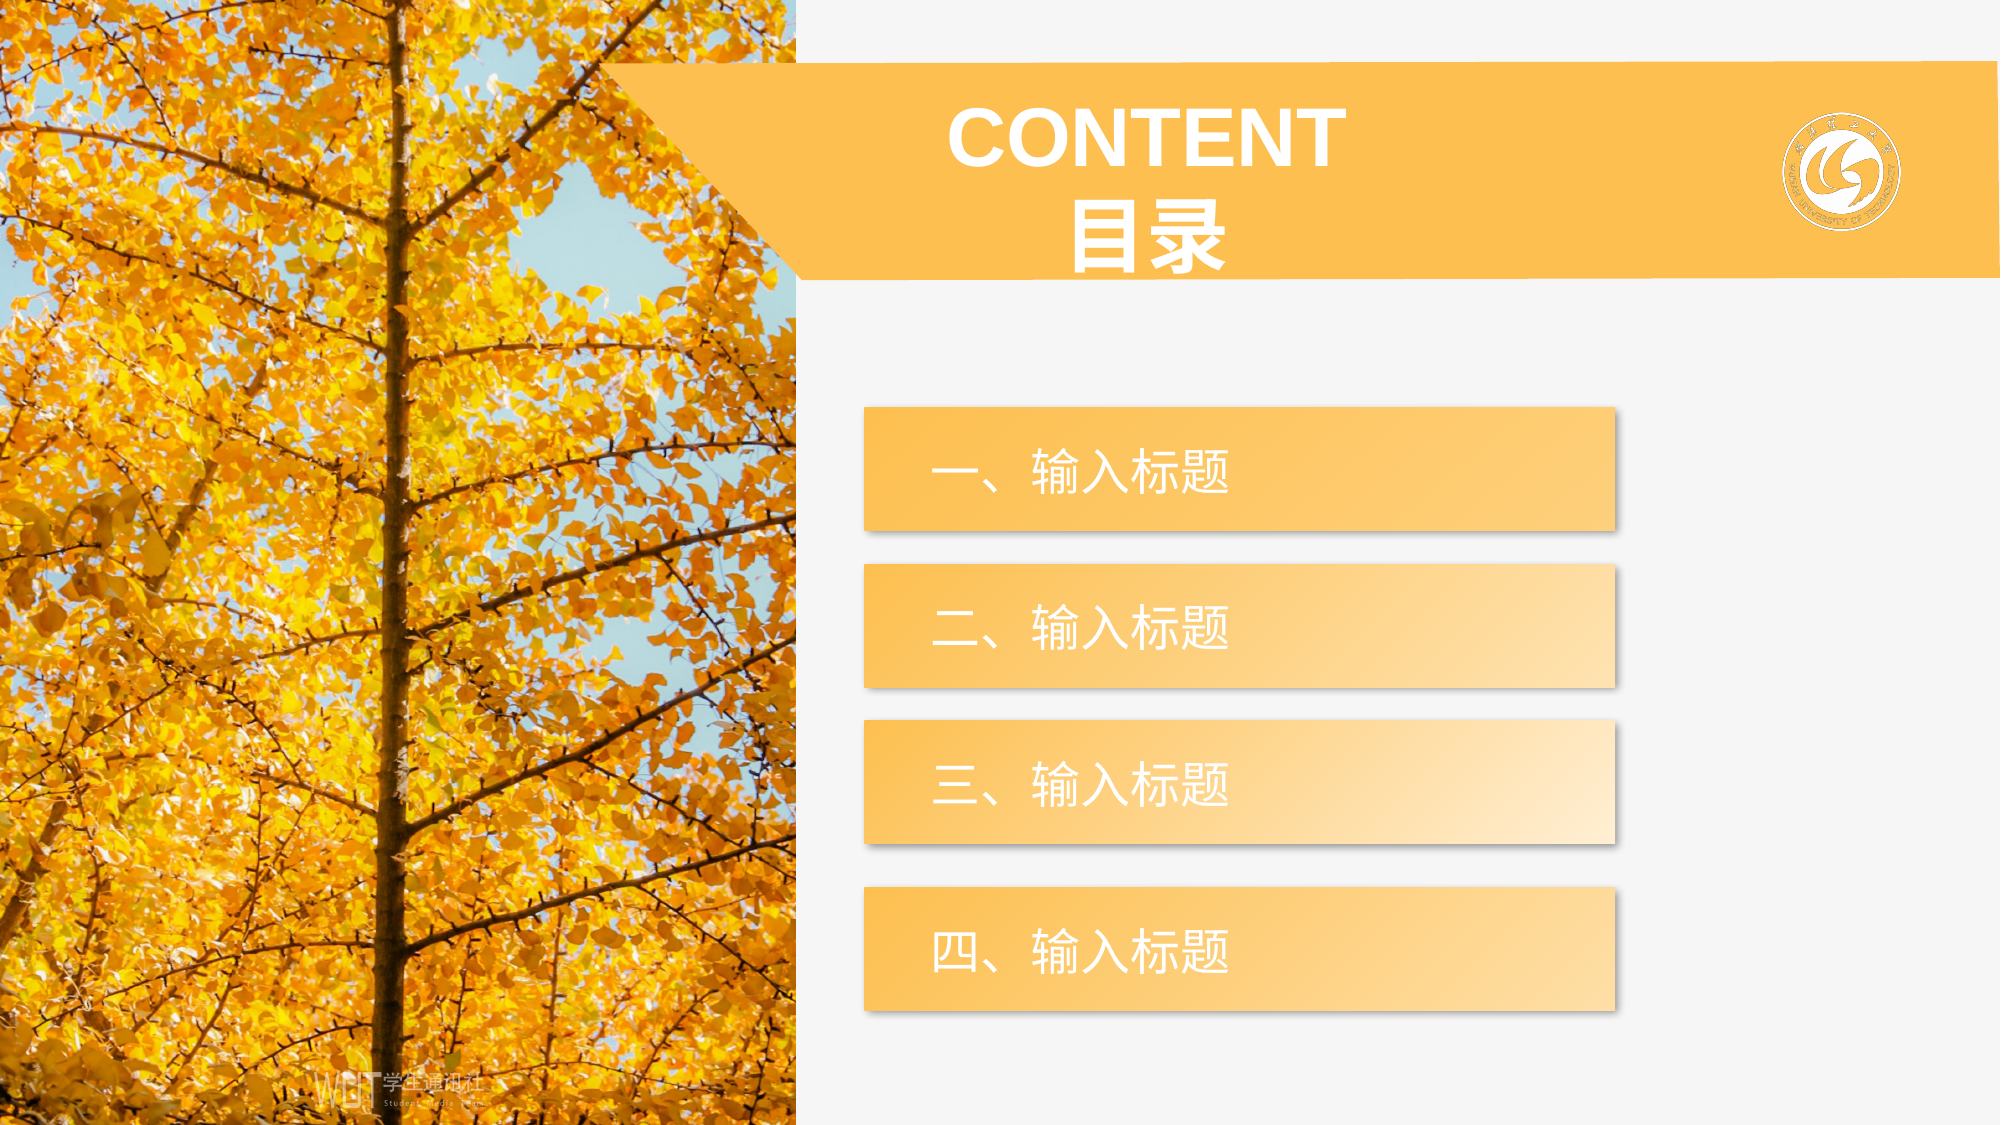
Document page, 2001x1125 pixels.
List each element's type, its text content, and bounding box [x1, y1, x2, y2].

text_box 一、输入标题 [915, 432, 1258, 508]
text_box 二、输入标题 [915, 589, 1258, 665]
text_box 四、输入标题 [915, 912, 1258, 988]
text_box 三、输入标题 [915, 746, 1258, 821]
picture [0, 0, 796, 1125]
text_box [863, 563, 1616, 688]
text_box [863, 886, 1616, 1011]
text_box [796, 60, 2000, 282]
text_box [796, 277, 2000, 1125]
text_box [796, 0, 2000, 116]
picture [1770, 99, 1914, 243]
text_box CONTENT 目录 [864, 75, 1430, 291]
text_box [863, 720, 1616, 845]
text_box [863, 406, 1616, 532]
